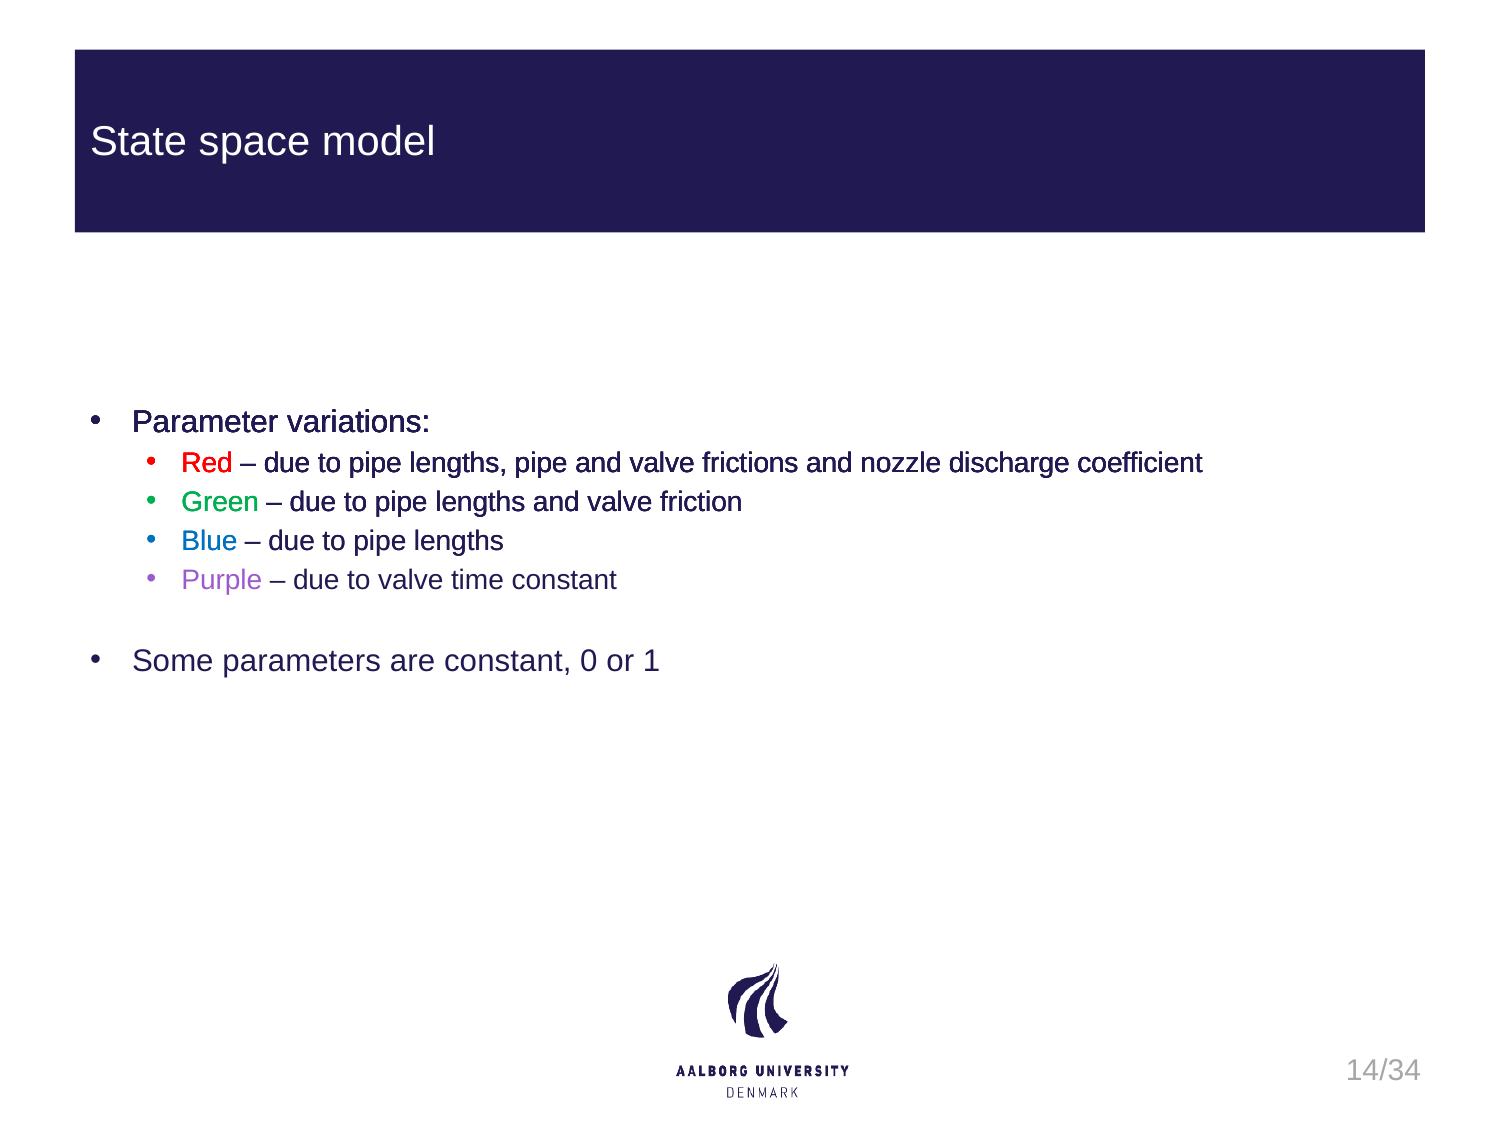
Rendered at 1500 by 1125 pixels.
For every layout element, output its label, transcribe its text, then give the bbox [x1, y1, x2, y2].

title State space model [75, 45, 1425, 233]
picture [661, 945, 863, 1115]
